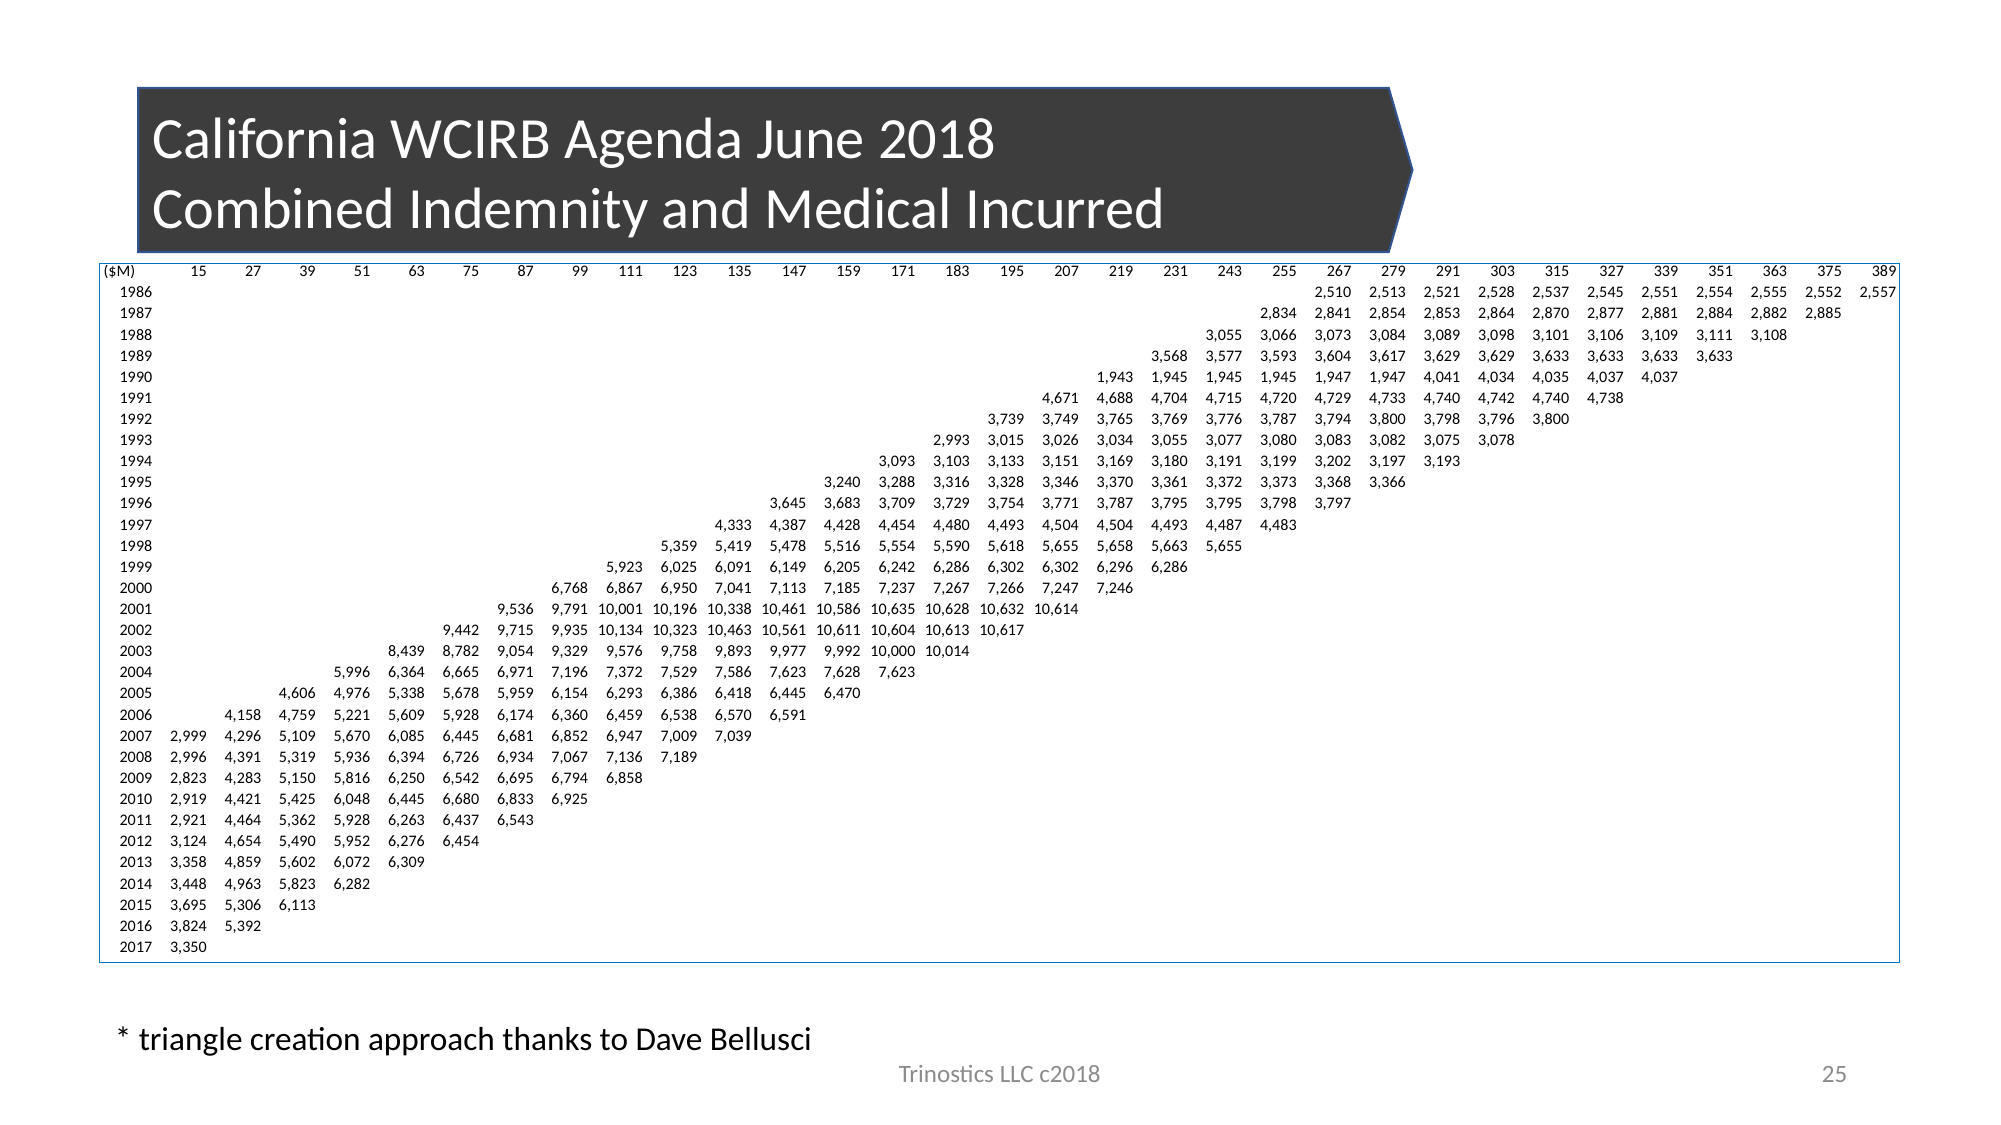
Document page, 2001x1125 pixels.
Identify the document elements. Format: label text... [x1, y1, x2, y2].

slide_number 25 [1412, 1042, 1863, 1103]
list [99, 263, 1900, 963]
text_box * triangle creation approach thanks to Dave Bellusci [99, 1009, 913, 1064]
footer Trinostics LLC c2018 [662, 1042, 1338, 1103]
text_box California WCIRB Agenda June 2018 Combined Indemnity and Medical Incurred [137, 86, 1414, 254]
